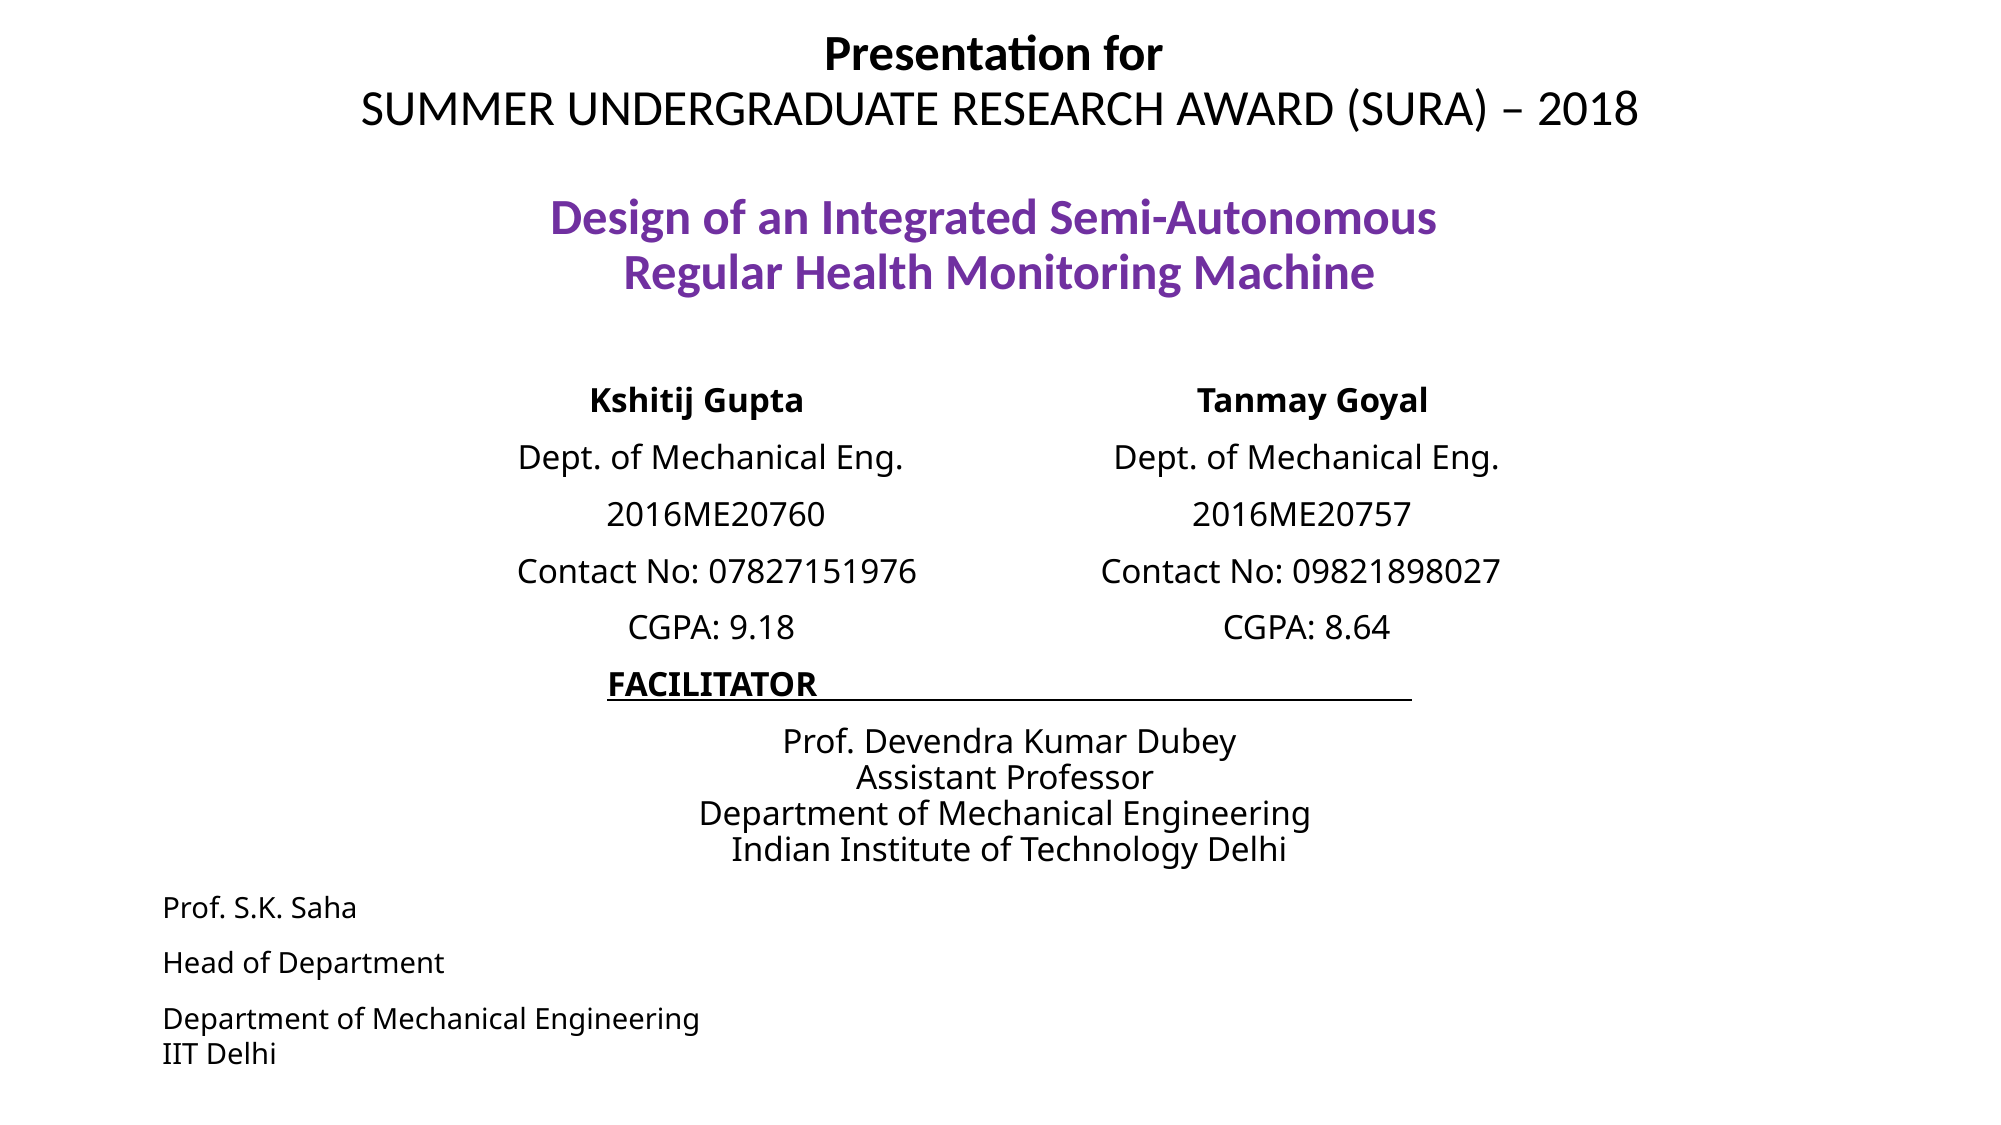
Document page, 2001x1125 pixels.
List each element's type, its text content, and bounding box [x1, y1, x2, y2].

list Kshitij Gupta Tanmay Goyal Dept. of Mechanical Eng. Dept. of Mechanical Eng. 2016ME20760 2016ME20757 Contact No: 07827151976 Contact No: 09821898027 CGPA: 9.18 CGPA: 8.64 FACILITATOR Prof. Devendra Kumar Dubey Assistant Professor Department of Mechanical Engineering Indian Institute of Technology Delhi Prof. S.K. Saha Head of Department Department of Mechanical Engineering IIT Delhi [147, 376, 1873, 1091]
title Presentation for SUMMER UNDERGRADUATE RESEARCH AWARD (SURA) – 2018 Design of an Integrated Semi-Autonomous Regular Health Monitoring Machine [137, 104, 1863, 322]
